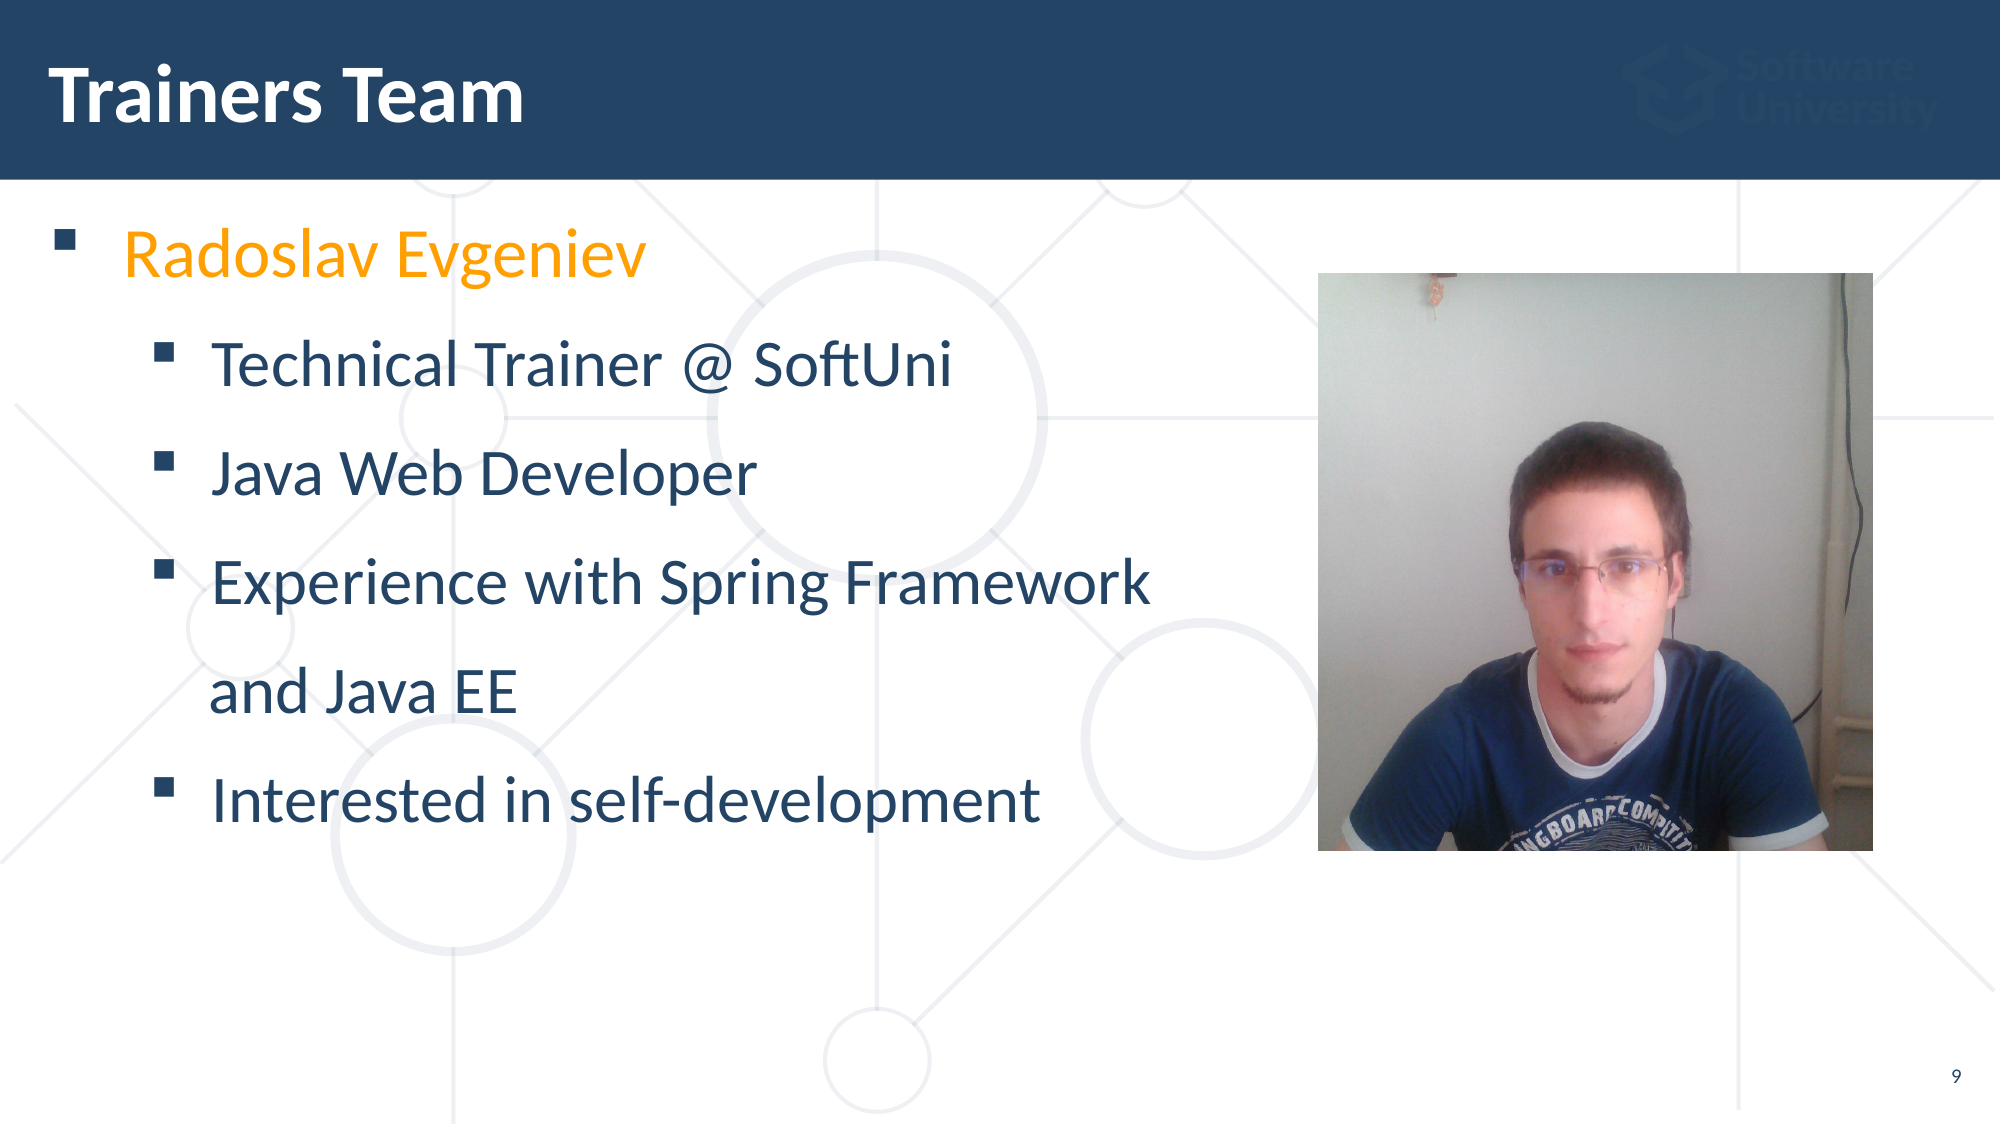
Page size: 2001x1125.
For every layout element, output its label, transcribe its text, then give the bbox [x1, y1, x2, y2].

text_box <number> [1897, 1049, 1968, 1100]
text_box Trainers Team [31, 16, 1591, 162]
picture [1318, 273, 1873, 852]
text_box Radoslav Evgeniev Technical Trainer @ SoftUni Java Web Developer Experience with Spring Framework and Java EE Interested in self-development [31, 196, 1970, 1050]
